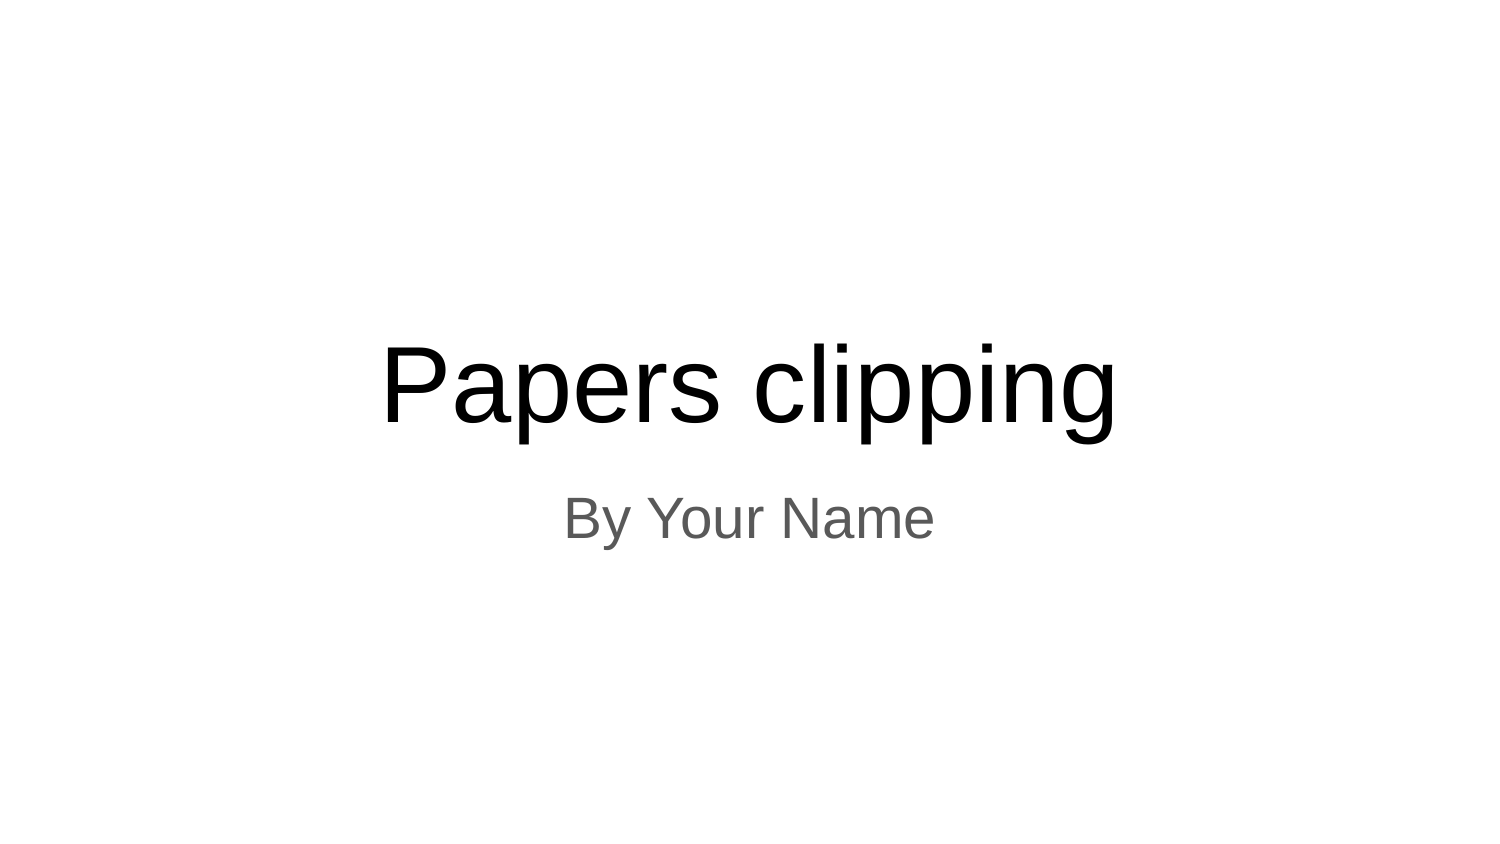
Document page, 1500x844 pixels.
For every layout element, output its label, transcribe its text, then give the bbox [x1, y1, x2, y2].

subtitle By Your Name [51, 464, 1449, 595]
title Papers clipping [51, 122, 1449, 459]
